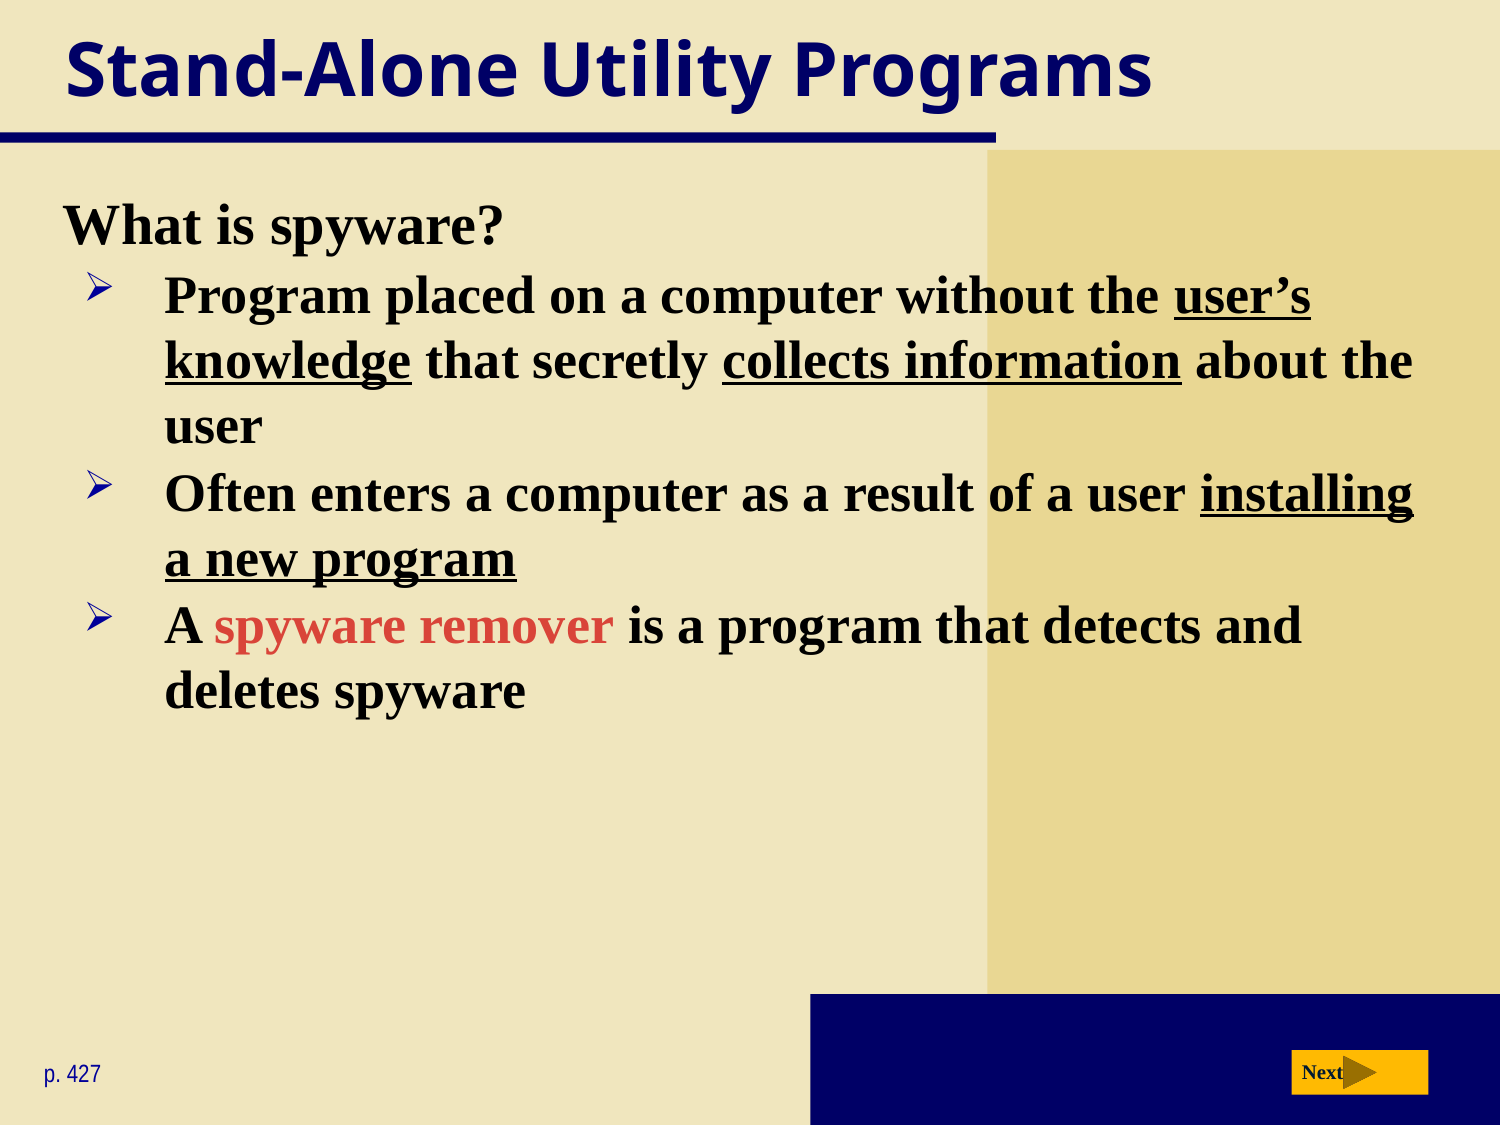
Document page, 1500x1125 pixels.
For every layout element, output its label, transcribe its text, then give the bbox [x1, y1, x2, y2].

text_box Program placed on a computer without the user’s knowledge that secretly collects information about the user Often enters a computer as a result of a user installing a new program A spyware remover is a program that detects and deletes spyware [49, 252, 1459, 581]
list What is spyware? [47, 178, 1457, 289]
title Stand-Alone Utility Programs [49, 0, 1459, 133]
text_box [1286, 1049, 1429, 1095]
text_box p. 427 [29, 1050, 284, 1095]
